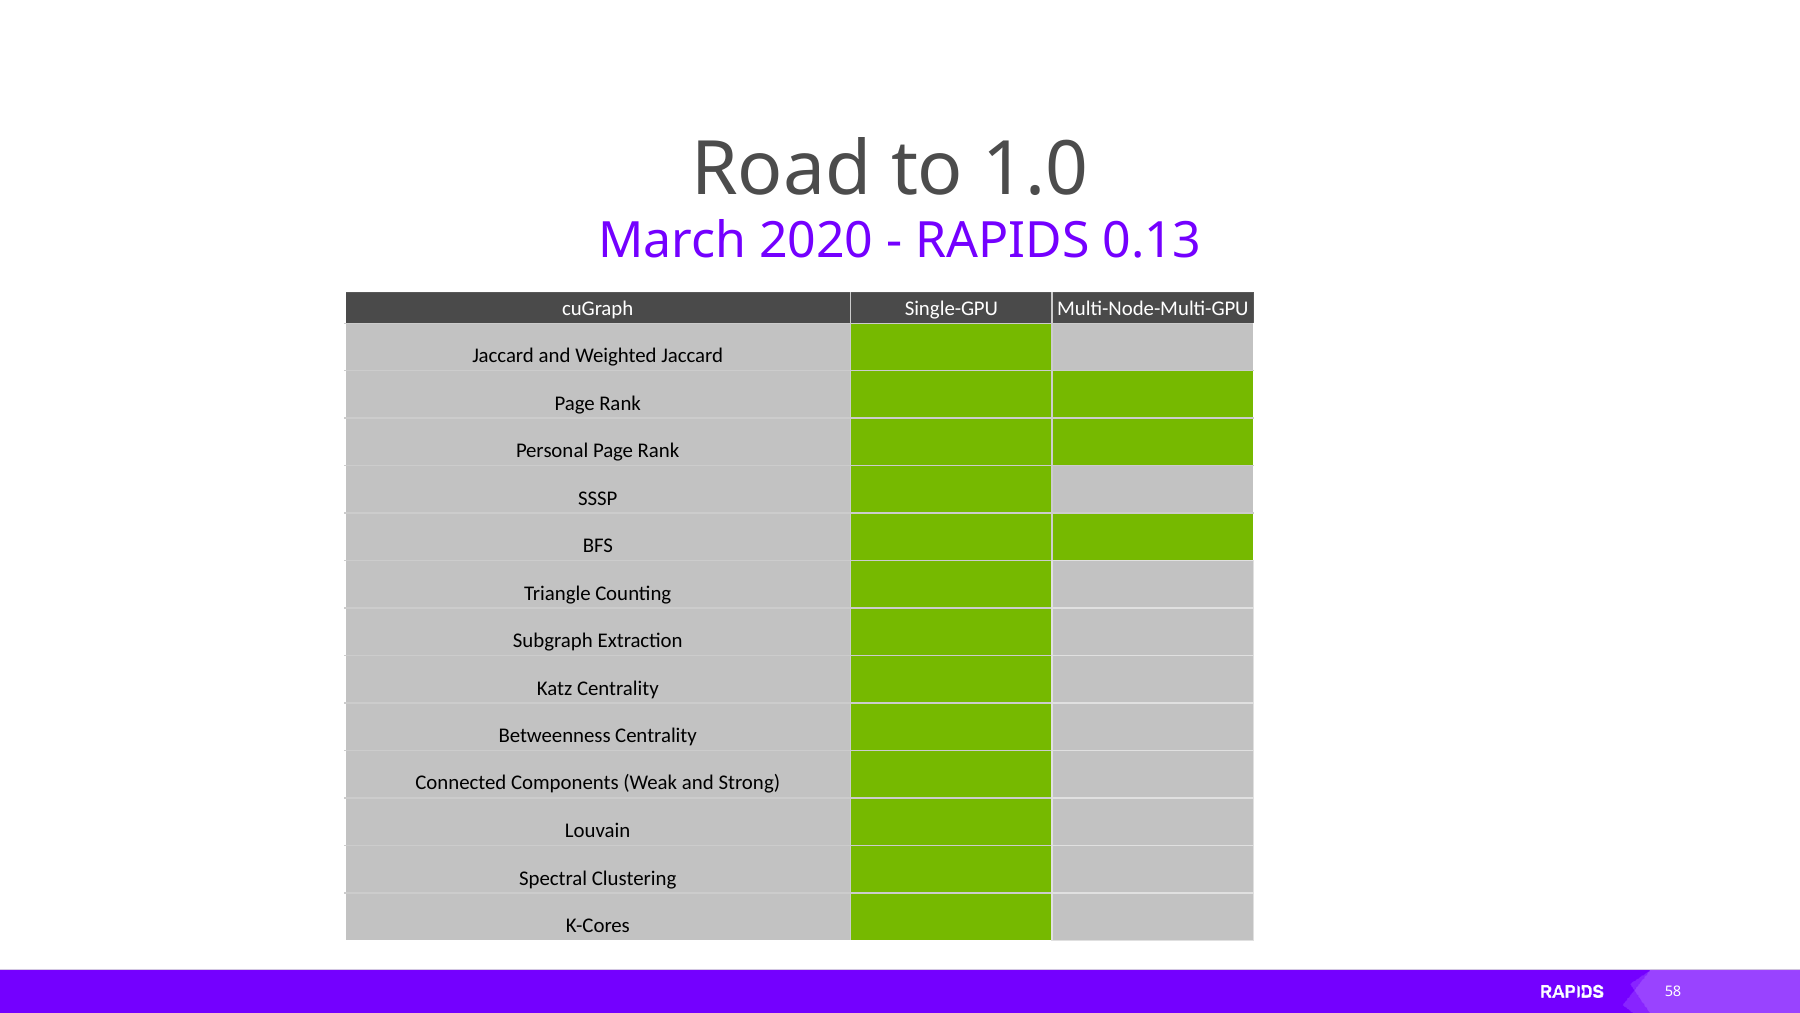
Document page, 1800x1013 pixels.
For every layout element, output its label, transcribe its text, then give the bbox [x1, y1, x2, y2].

list March 2020 - RAPIDS 0.13 [81, 206, 1719, 293]
table_cell [851, 514, 1051, 560]
table_cell [1053, 656, 1253, 702]
table_cell Subgraph Extraction [346, 609, 850, 655]
table_cell [851, 704, 1051, 750]
table_cell [1053, 514, 1253, 560]
table_cell Personal Page Rank [346, 419, 850, 465]
table_cell Spectral Clustering [346, 846, 850, 892]
table_cell [1053, 799, 1253, 845]
table_cell Connected Components (Weak and Strong) [346, 751, 850, 797]
table_cell Katz Centrality [346, 656, 850, 702]
picture [0, 0, 1800, 1013]
table_cell [851, 324, 1051, 370]
table_header Multi-Node-Multi-GPU [1053, 293, 1253, 323]
table_header Single-GPU [851, 293, 1051, 323]
table_cell [1053, 846, 1253, 892]
table_cell [1053, 419, 1253, 465]
table_cell [1053, 894, 1253, 940]
table_cell [1053, 561, 1253, 607]
table_cell [851, 561, 1051, 607]
table_header cuGraph [346, 293, 850, 323]
table_cell Page Rank [346, 371, 850, 417]
table_cell [851, 751, 1051, 797]
table_cell [851, 609, 1051, 655]
table_cell Betweenness Centrality [346, 704, 850, 750]
table_cell K-Cores [346, 894, 850, 940]
title Road to 1.0 [81, 120, 1719, 206]
table_cell [1053, 466, 1253, 512]
table_cell Louvain [346, 799, 850, 845]
table_cell [851, 656, 1051, 702]
table_cell [851, 371, 1051, 417]
table_cell [1053, 751, 1253, 797]
table_cell [851, 466, 1051, 512]
table_cell [1053, 609, 1253, 655]
table_cell SSSP [346, 466, 850, 512]
table_cell [851, 846, 1051, 892]
table_cell [1053, 324, 1253, 370]
table_cell [851, 894, 1051, 940]
table_cell [851, 799, 1051, 845]
table_cell BFS [346, 514, 850, 560]
table_cell [851, 419, 1051, 465]
table_cell Triangle Counting [346, 561, 850, 607]
table_cell Jaccard and Weighted Jaccard [346, 324, 850, 370]
table_cell [1053, 371, 1253, 417]
table_cell [1053, 704, 1253, 750]
